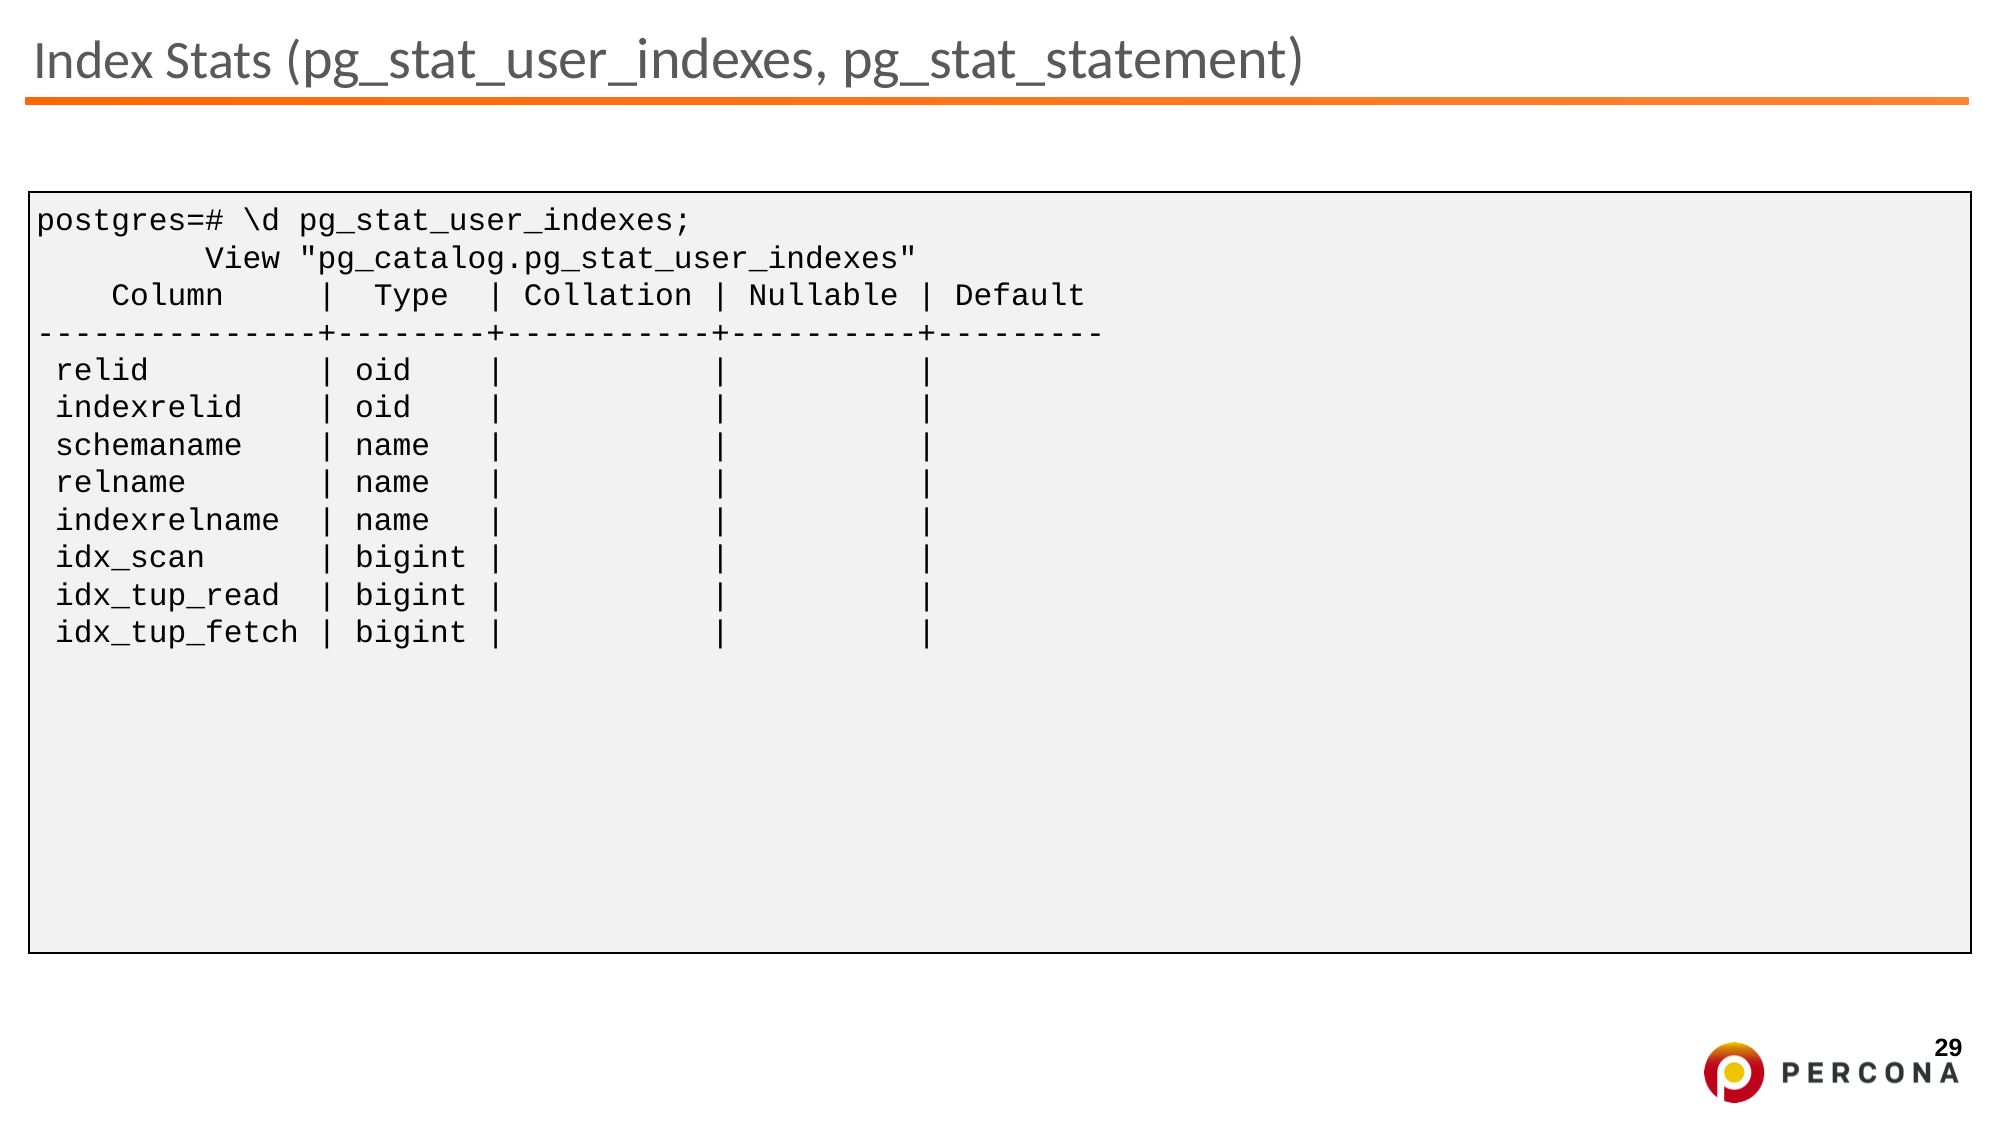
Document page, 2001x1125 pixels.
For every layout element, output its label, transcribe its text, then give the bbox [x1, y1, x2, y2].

text_box postgres=# \d pg_stat_user_indexes; View "pg_catalog.pg_stat_user_indexes" Column | Type | Collation | Nullable | Default ---------------+--------+-----------+----------+--------- relid | oid | | | indexrelid | oid | | | schemaname | name | | | relname | name | | | indexrelname | name | | | idx_scan | bigint | | | idx_tup_read | bigint | | | idx_tup_fetch | bigint | | | [28, 192, 1972, 954]
picture [1704, 1042, 1959, 1103]
title Index Stats (pg_stat_user_indexes, pg_stat_statement) [25, 0, 1975, 119]
slide_number 29 [1925, 1028, 1972, 1066]
